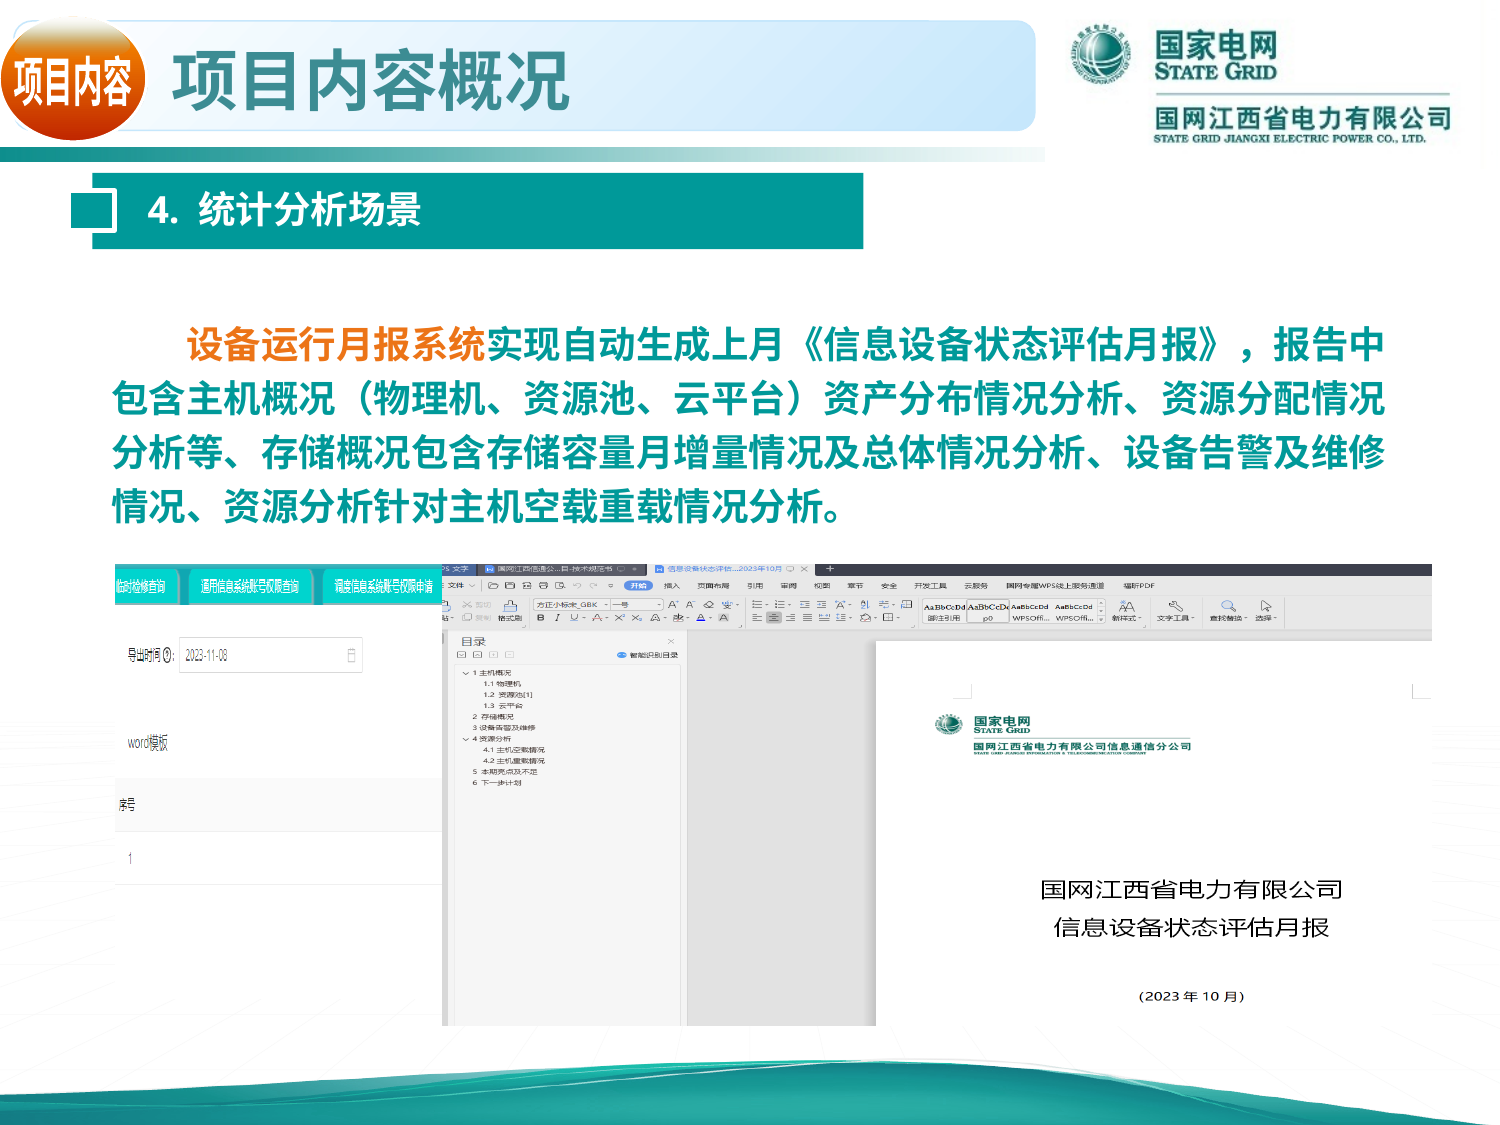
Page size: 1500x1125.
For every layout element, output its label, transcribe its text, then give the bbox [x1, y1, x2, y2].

picture [0, 0, 1500, 169]
text_box 设备运行月报系统实现自动生成上月《信息设备状态评估月报》，报告中包含主机概况（物理机、资源池、云平台）资产分布情况分析、资源分配情况分析等、存储概况包含存储容量月增量情况及总体情况分析、设备告警及维修情况、资源分析针对主机空载重载情况分析。 [96, 304, 1432, 536]
picture [0, 564, 1500, 1125]
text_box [0, 14, 1040, 143]
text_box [68, 172, 864, 250]
